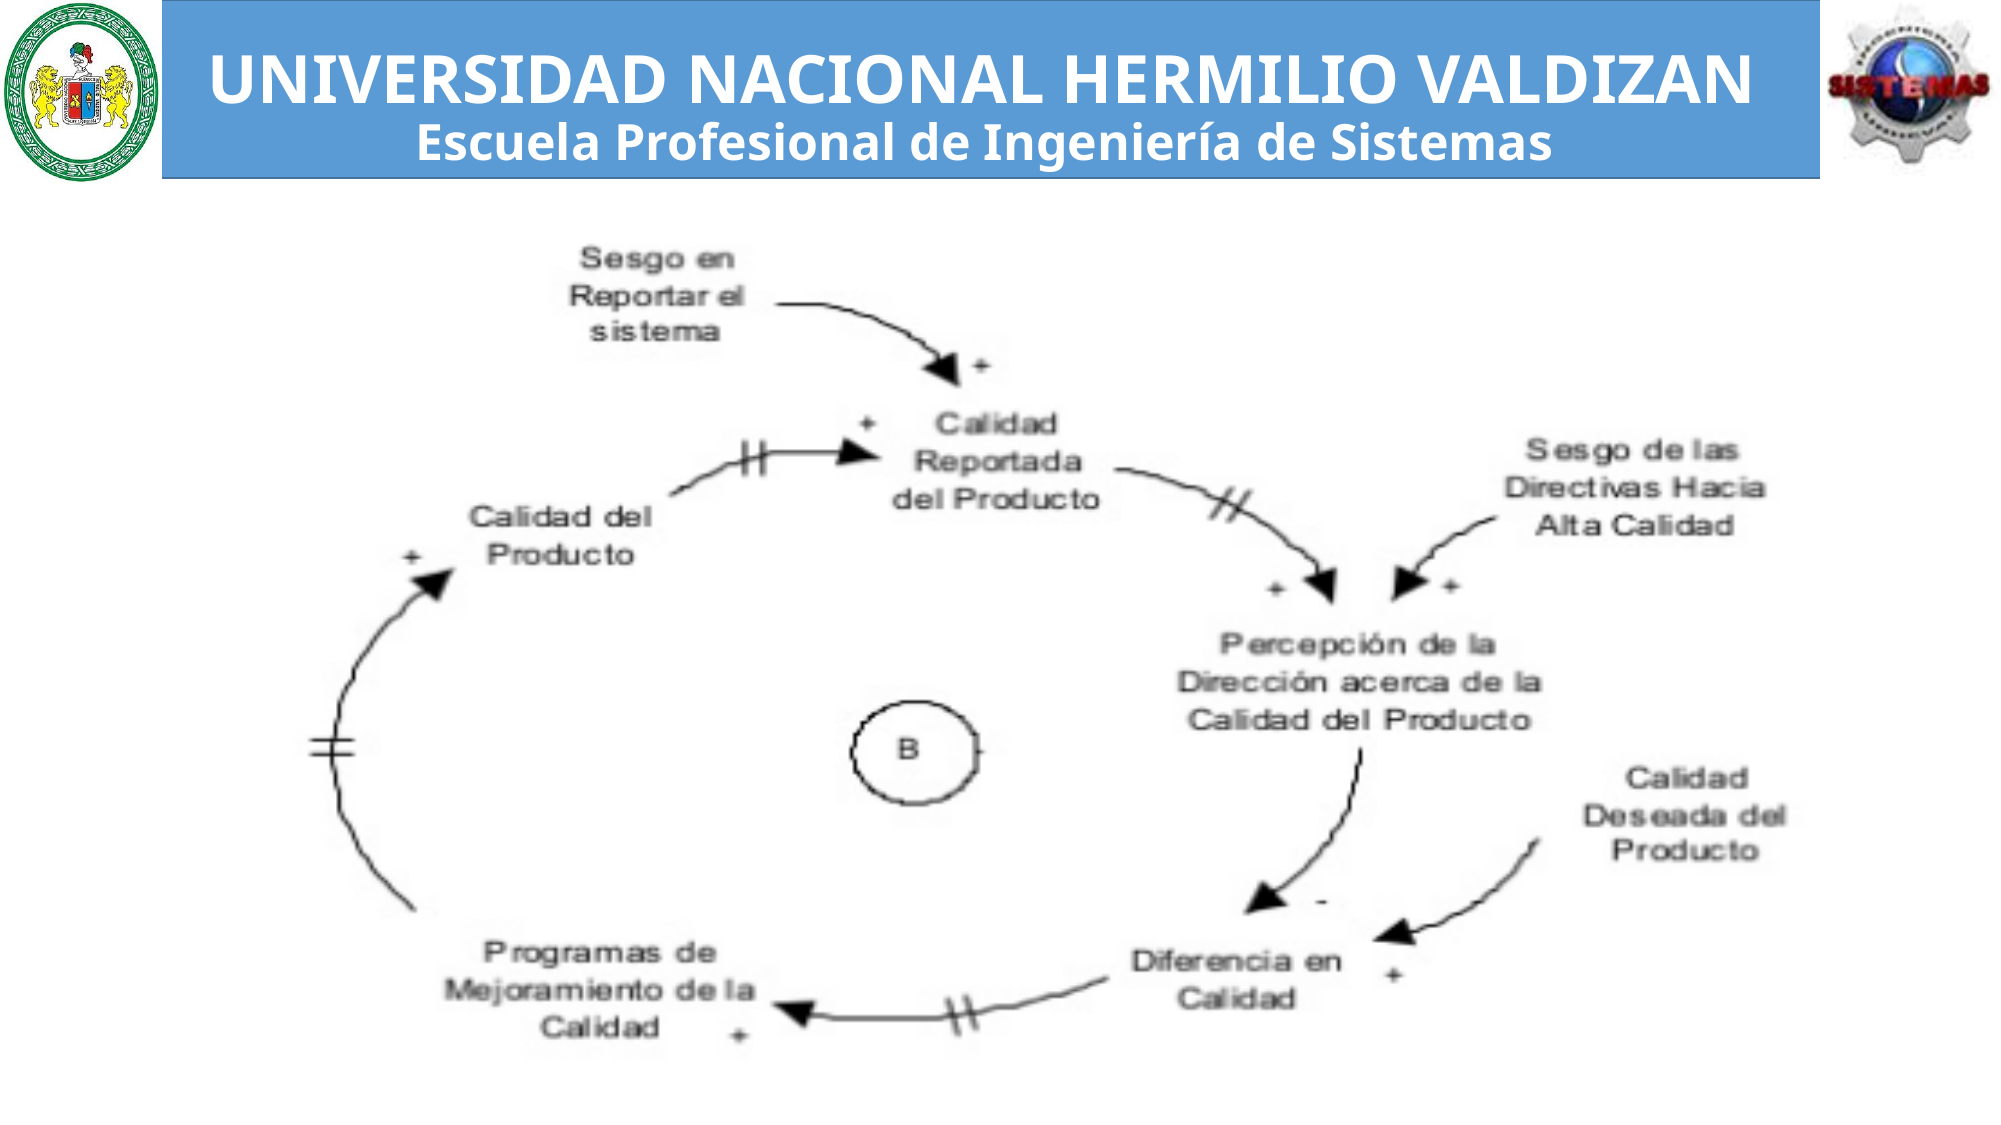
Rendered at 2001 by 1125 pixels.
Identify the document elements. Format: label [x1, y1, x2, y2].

text_box [0, 0, 2000, 185]
picture [161, 211, 1821, 1106]
